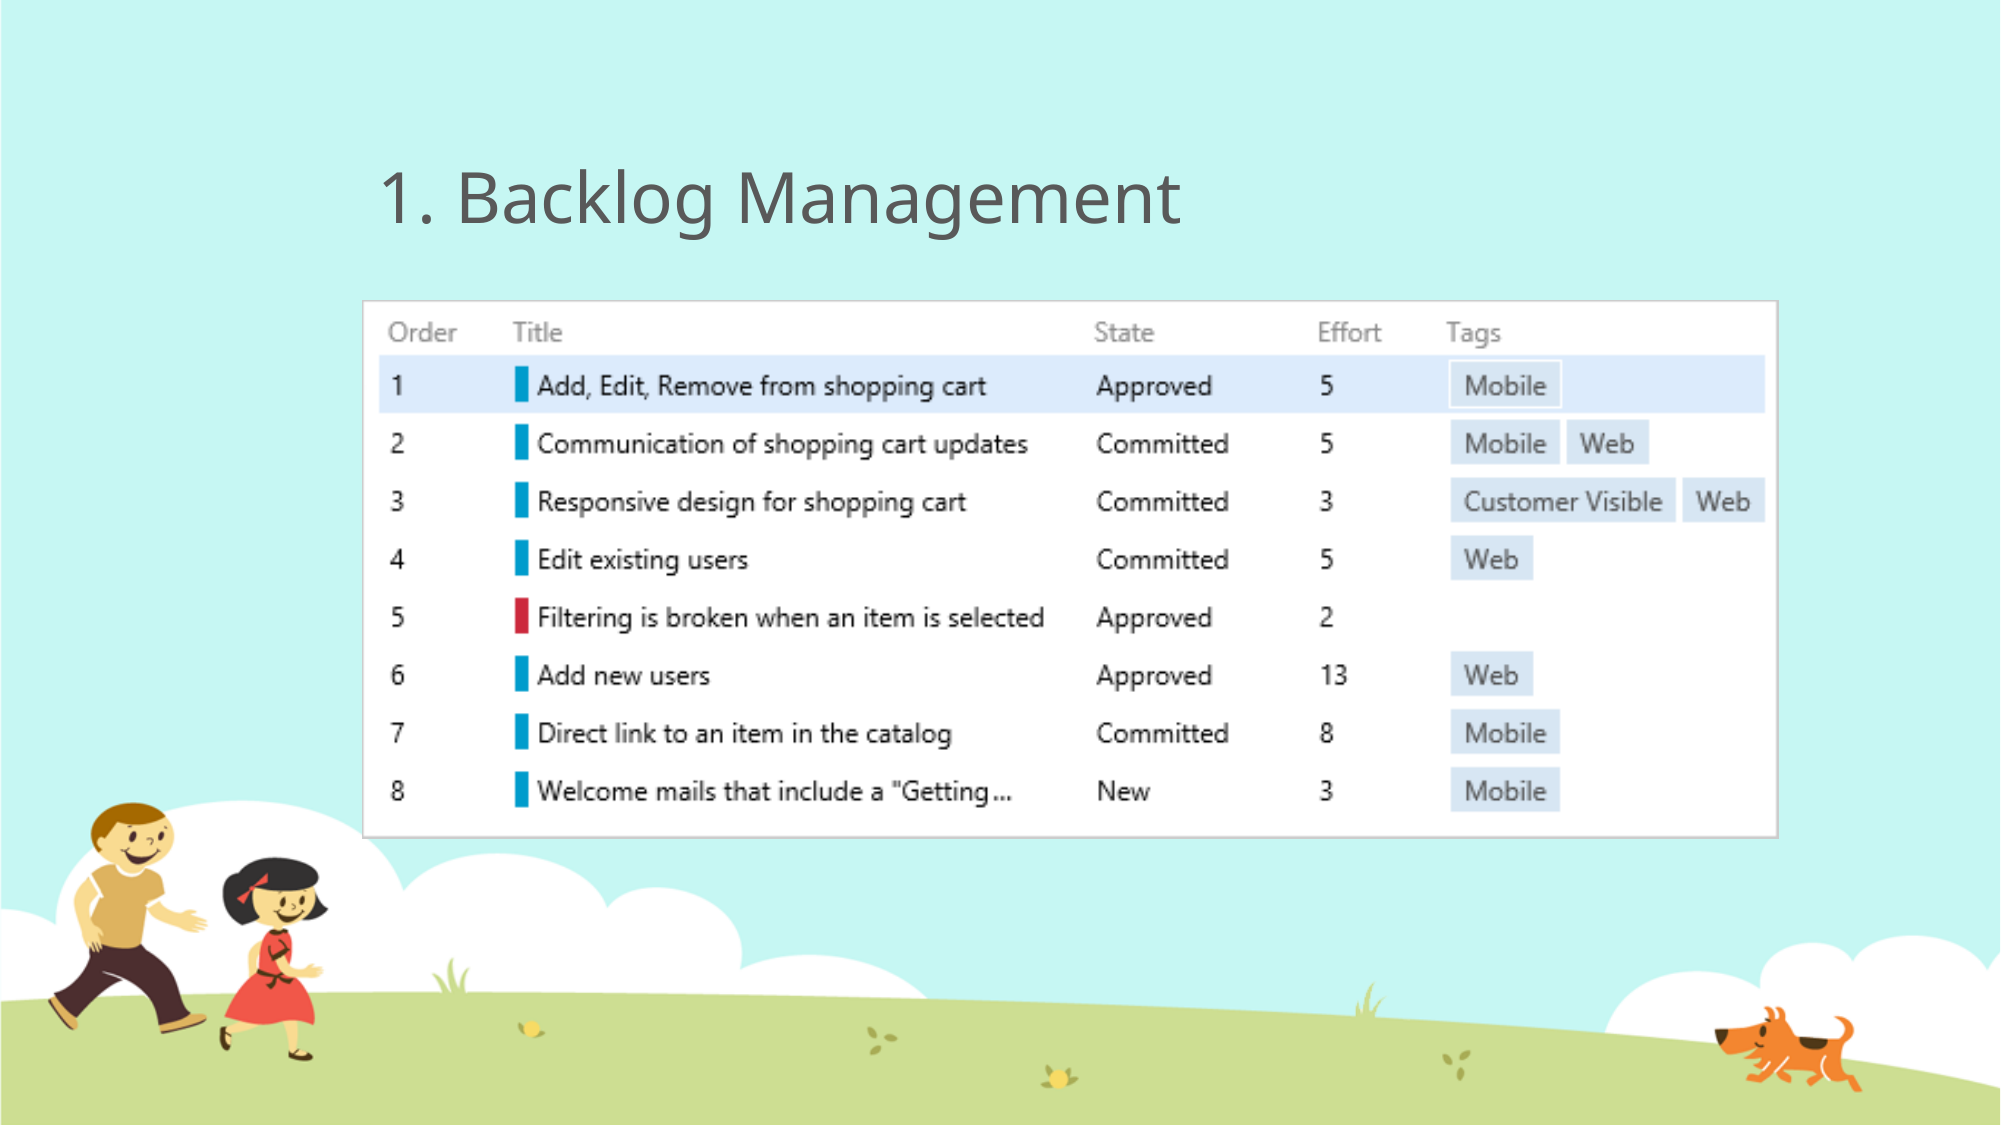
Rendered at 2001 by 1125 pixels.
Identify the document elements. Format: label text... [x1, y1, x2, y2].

title 1. Backlog Management [362, 50, 1900, 247]
picture [0, 0, 2001, 1125]
